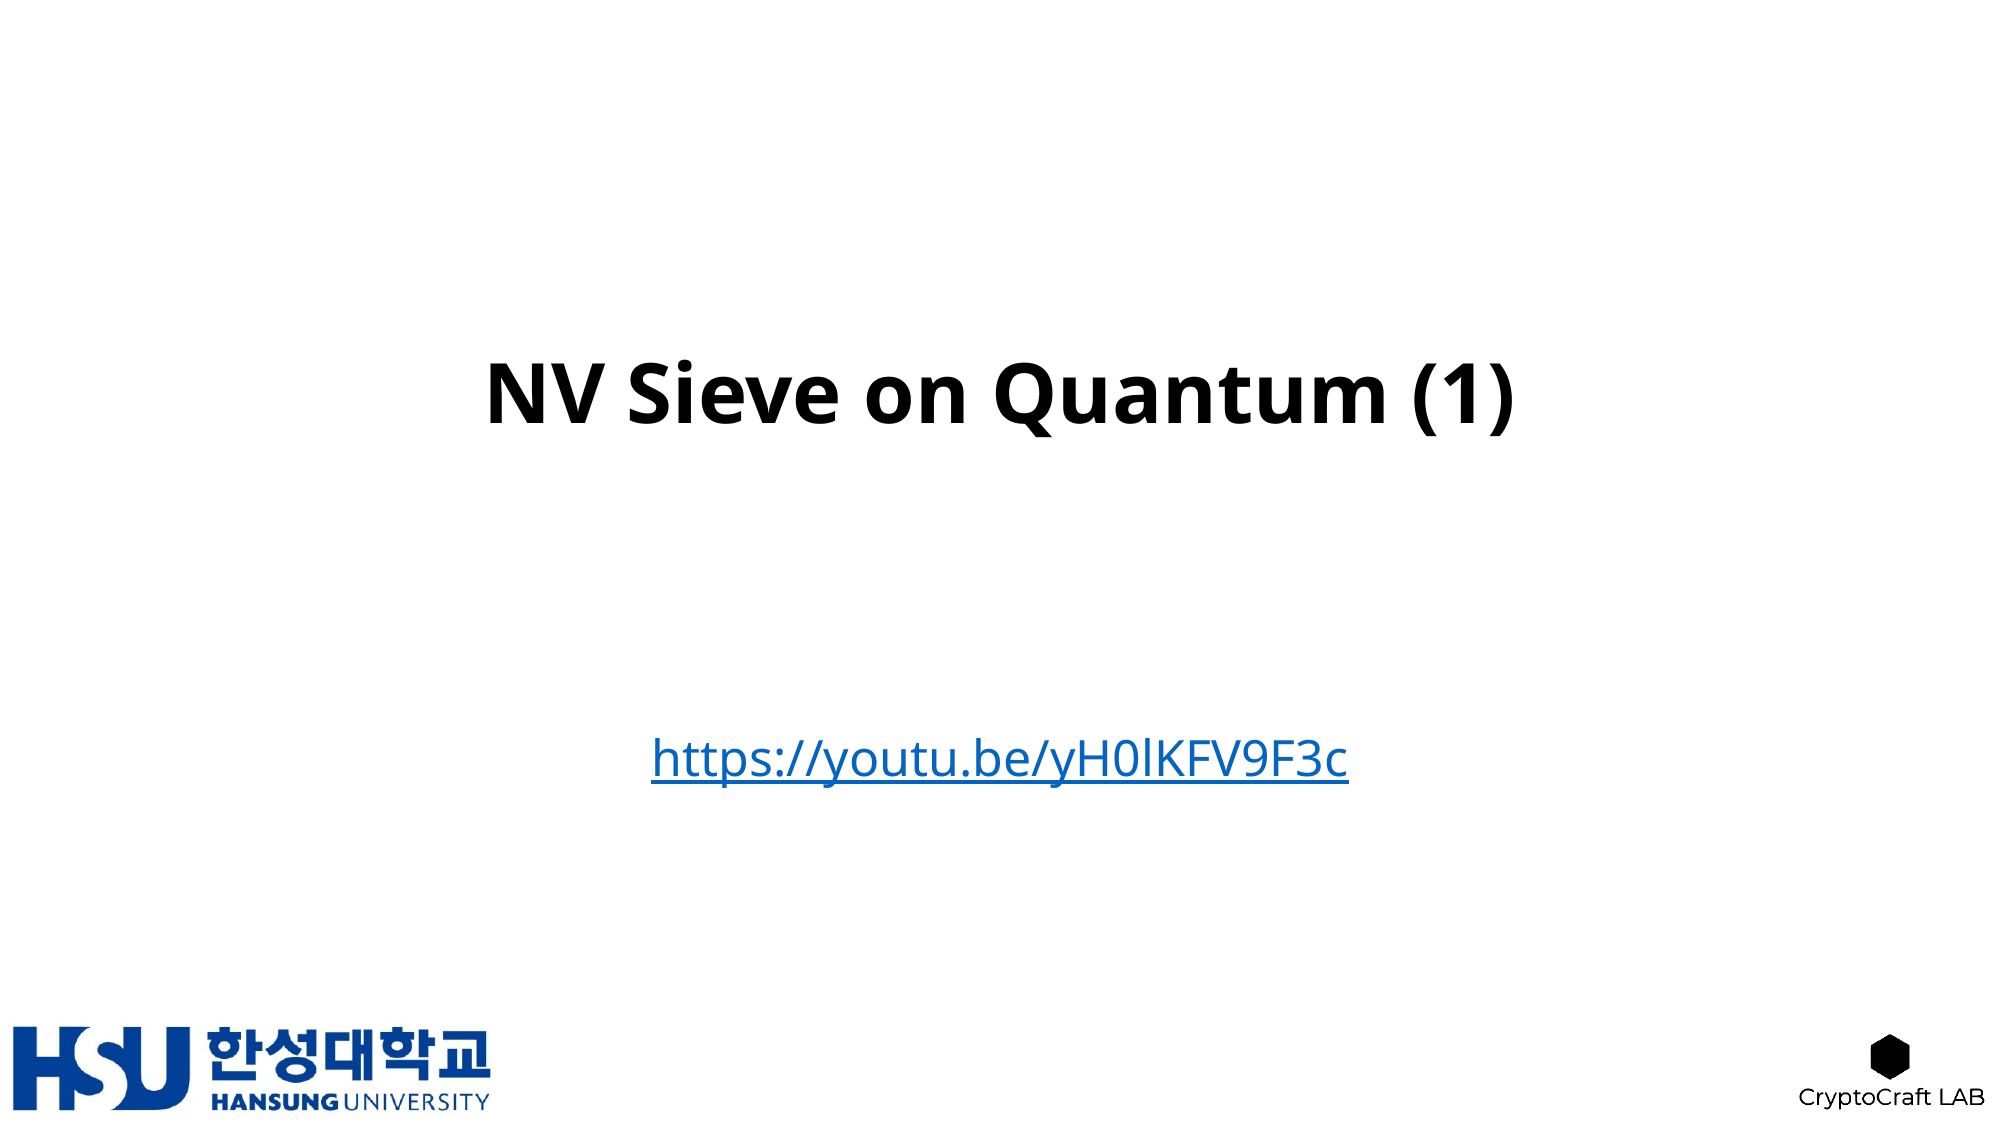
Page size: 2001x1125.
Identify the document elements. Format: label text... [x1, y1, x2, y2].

title NV Sieve on Quantum (1) [0, 200, 2000, 593]
picture [4, 1016, 501, 1122]
picture [1784, 1019, 2000, 1125]
subtitle https://youtu.be/yH0lKFV9F3c [0, 622, 2000, 895]
